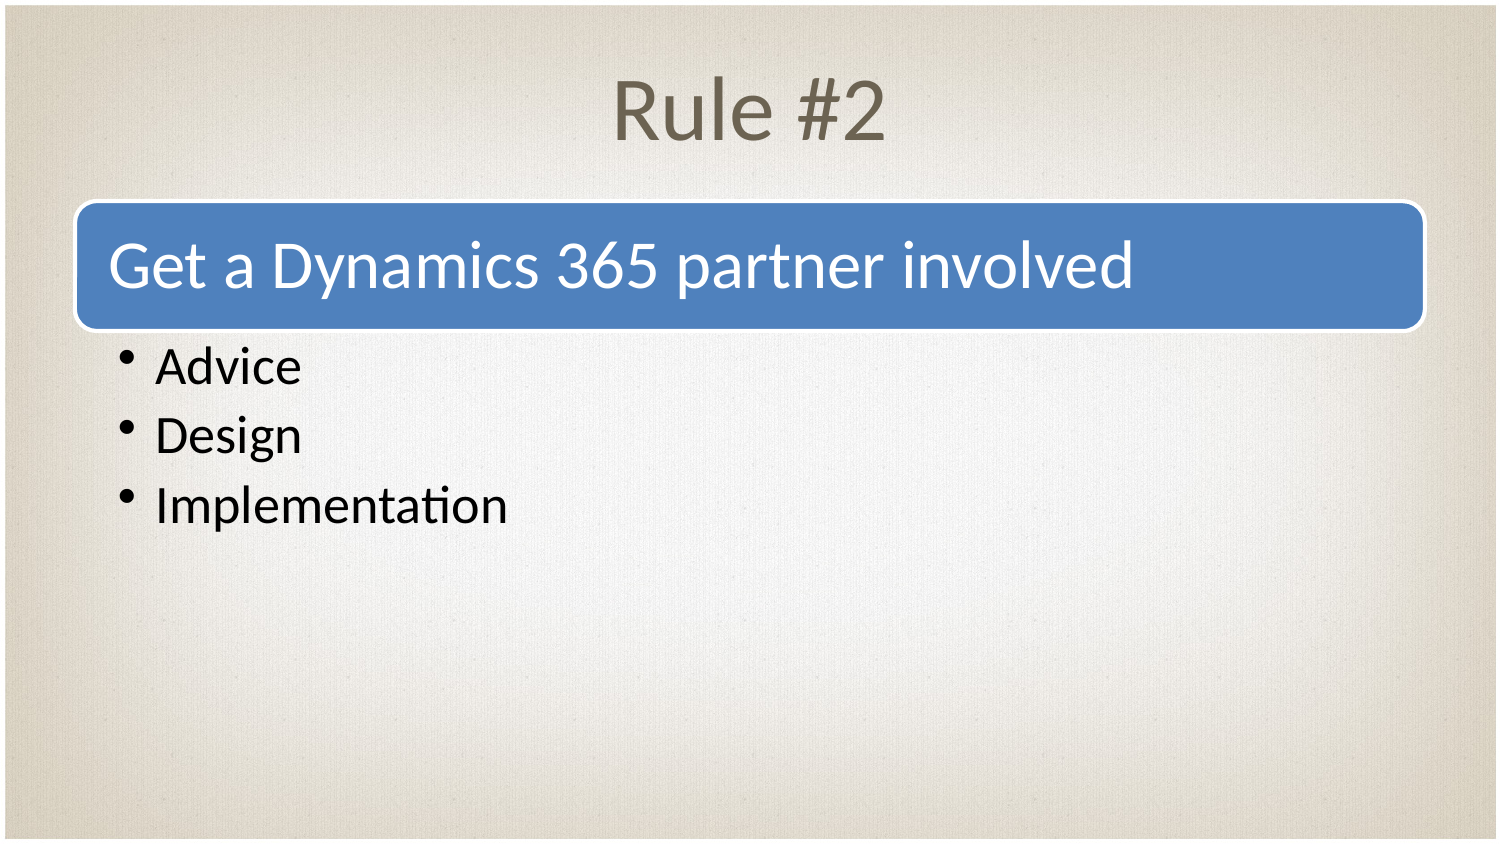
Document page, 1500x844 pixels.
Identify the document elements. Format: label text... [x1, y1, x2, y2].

picture [0, 0, 1500, 844]
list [74, 196, 1426, 560]
title Rule #2 [75, 33, 1425, 175]
